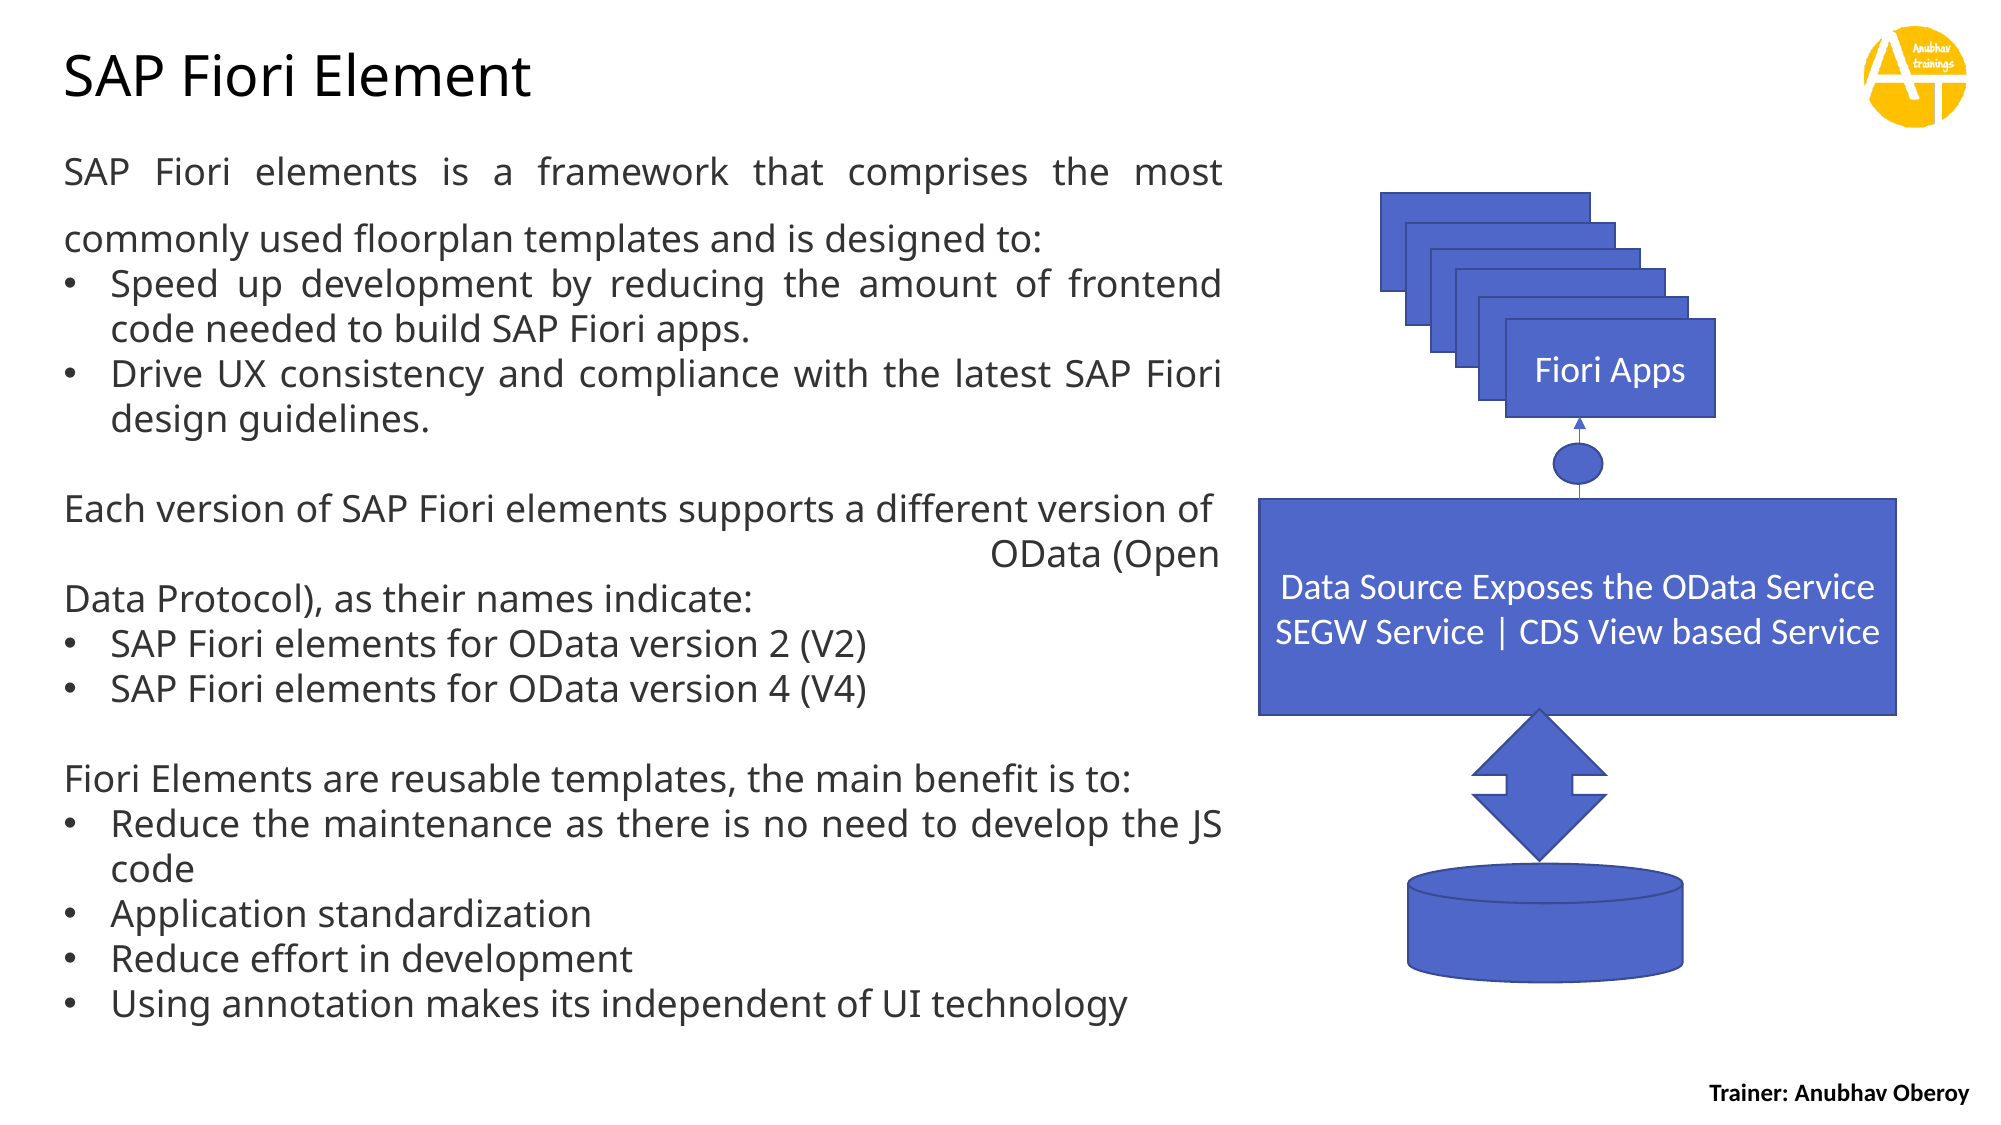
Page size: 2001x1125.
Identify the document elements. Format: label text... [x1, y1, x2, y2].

text_box Data Source Exposes the OData Service SEGW Service | CDS View based Service [1258, 498, 1897, 716]
text_box [1380, 192, 1591, 292]
text_box [1405, 222, 1616, 326]
title SAP Fiori Element [48, 39, 1774, 116]
text_box [1478, 296, 1689, 401]
text_box [1430, 248, 1641, 353]
text_box [1407, 862, 1684, 984]
text_box [1239, 186, 1474, 881]
text_box SAP Fiori elements is a framework that comprises the most commonly used floorplan templates and is designed to: Speed up development by reducing the amount of frontend code needed to build SAP Fiori apps. Drive UX consistency and compliance with the latest SAP Fiori design guidelines. Each version of SAP Fiori elements supports a different version of OData (Open Data Protocol), as their names indicate: SAP Fiori elements for OData version 2 (V2) SAP Fiori elements for OData version 4 (V4) Fiori Elements are reusable templates, the main benefit is to: Reduce the maintenance as there is no need to develop the JS code Application standardization Reduce effort in development Using annotation makes its independent of UI technology [48, 117, 1239, 1123]
text_box [1580, 442, 1604, 485]
text_box [1552, 442, 1579, 485]
text_box [1455, 268, 1666, 368]
text_box [1471, 707, 1608, 862]
text_box Trainer: Anubhav Oberoy [1657, 1074, 2000, 1109]
picture [1853, 19, 1972, 136]
text_box Fiori Apps [1505, 318, 1716, 418]
